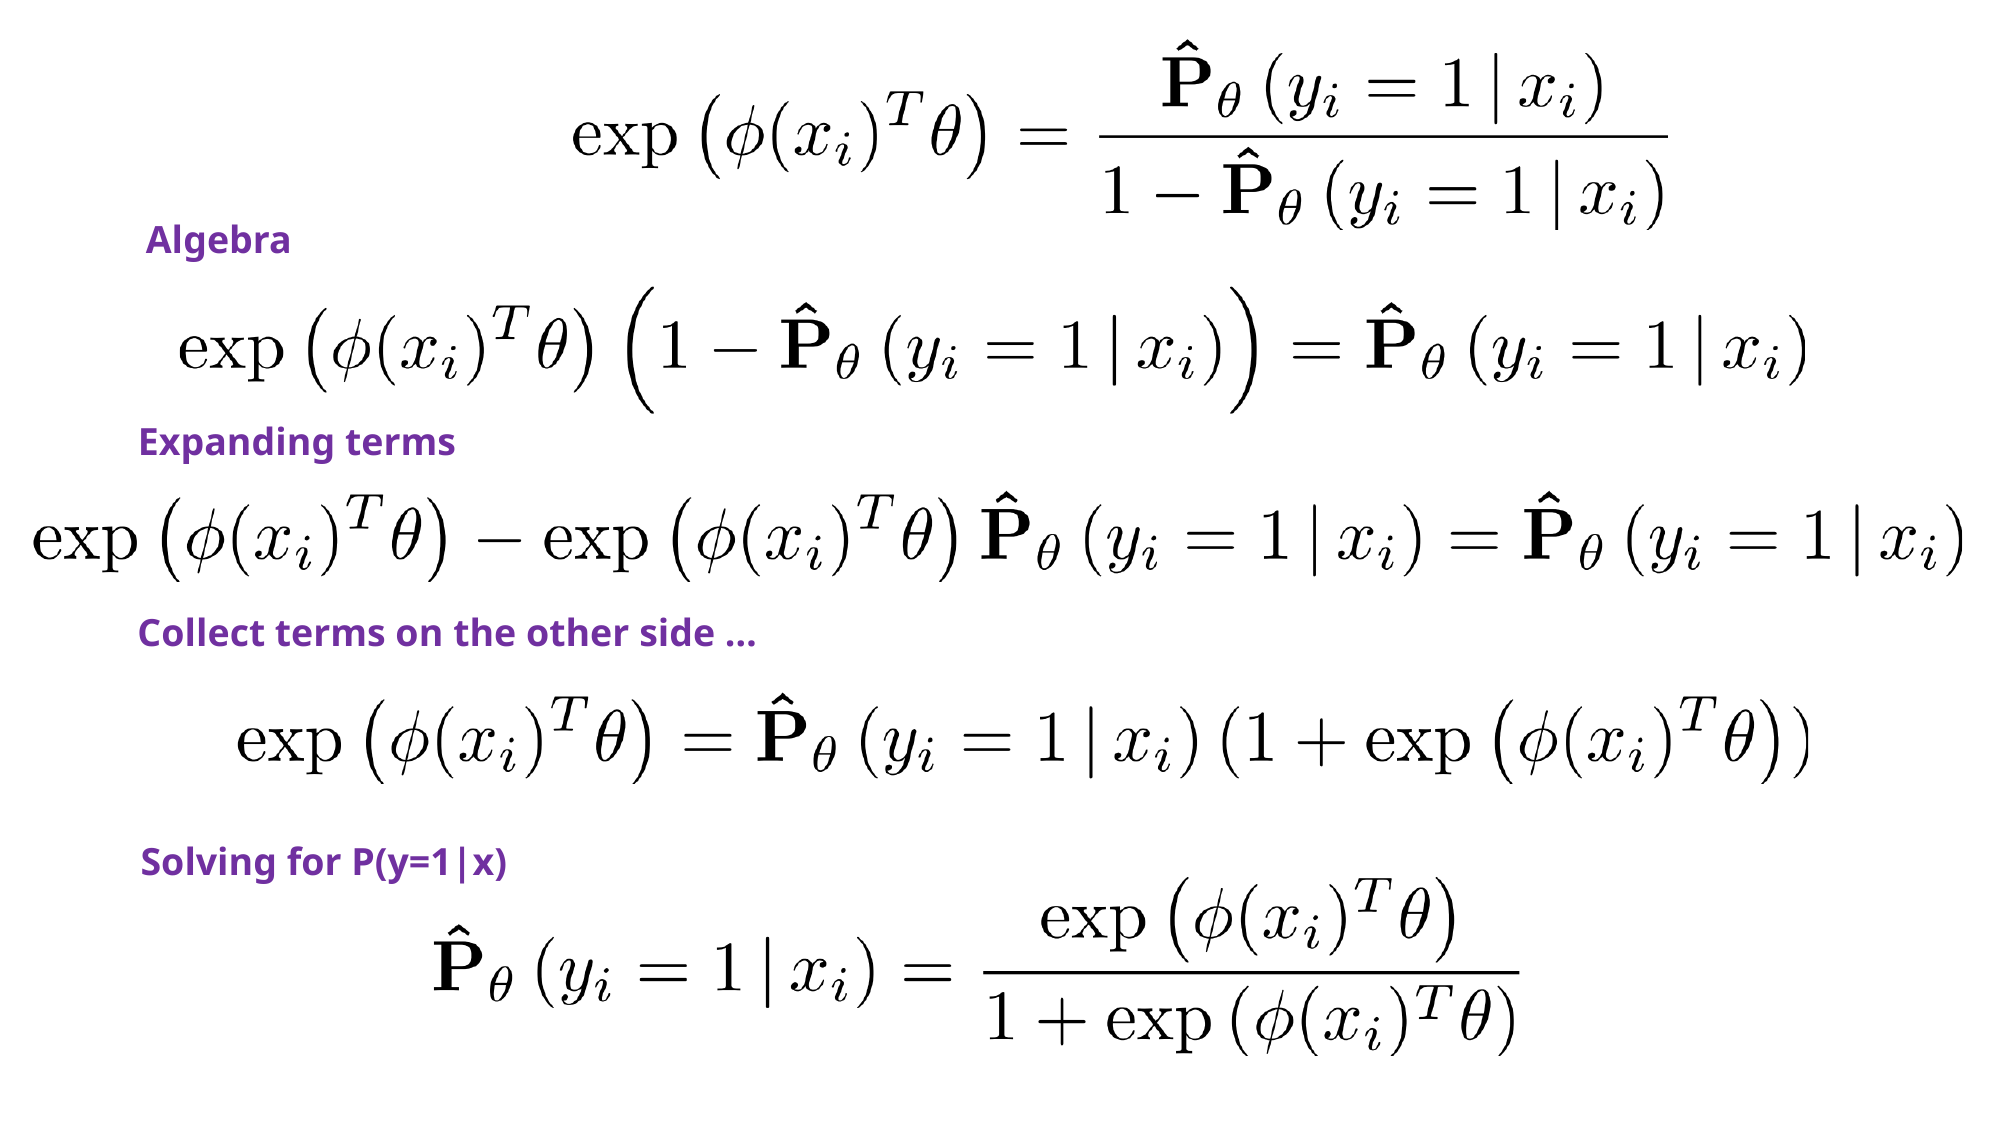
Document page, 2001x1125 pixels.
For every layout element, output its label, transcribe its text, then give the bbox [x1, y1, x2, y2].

picture [179, 285, 1805, 414]
text_box Expanding terms [123, 410, 472, 471]
picture [33, 490, 1963, 582]
picture [433, 876, 1520, 1056]
text_box Algebra [131, 208, 308, 268]
text_box Collect terms on the other side … [122, 602, 773, 662]
picture [571, 38, 1668, 230]
text_box Solving for P(y=1|x) [125, 830, 522, 891]
picture [237, 692, 1809, 784]
